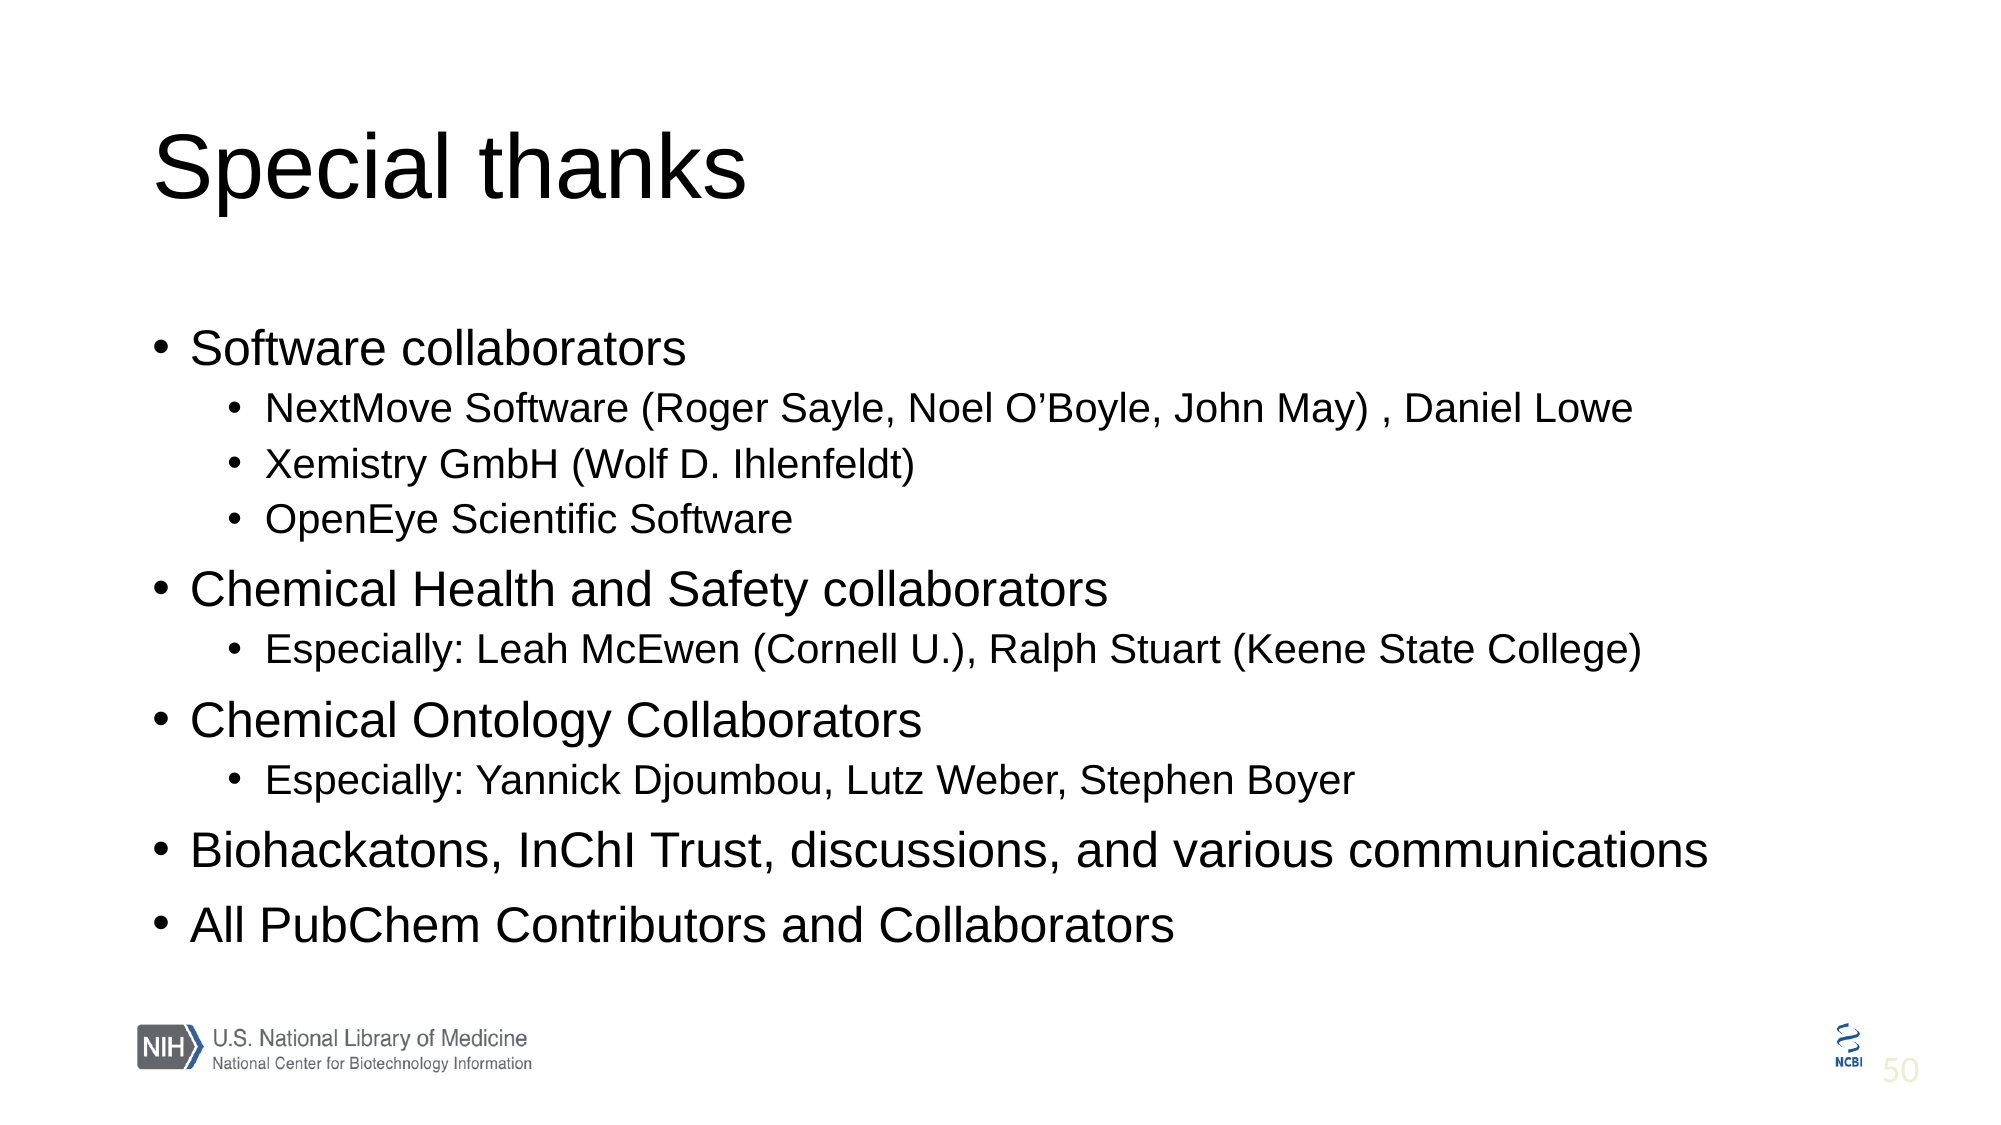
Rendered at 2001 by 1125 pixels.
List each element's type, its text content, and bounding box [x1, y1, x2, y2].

slide_number 50 [1866, 1037, 2000, 1113]
title Special thanks [137, 59, 1863, 278]
list Software collaborators NextMove Software (Roger Sayle, Noel O’Boyle, John May) , Daniel Lowe Xemistry GmbH (Wolf D. Ihlenfeldt) OpenEye Scientific Software Chemical Health and Safety collaborators Especially: Leah McEwen (Cornell U.), Ralph Stuart (Keene State College) Chemical Ontology Collaborators Especially: Yannick Djoumbou, Lutz Weber, Stephen Boyer Biohackatons, InChI Trust, discussions, and various communications All PubChem Contributors and Collaborators [137, 315, 1863, 960]
